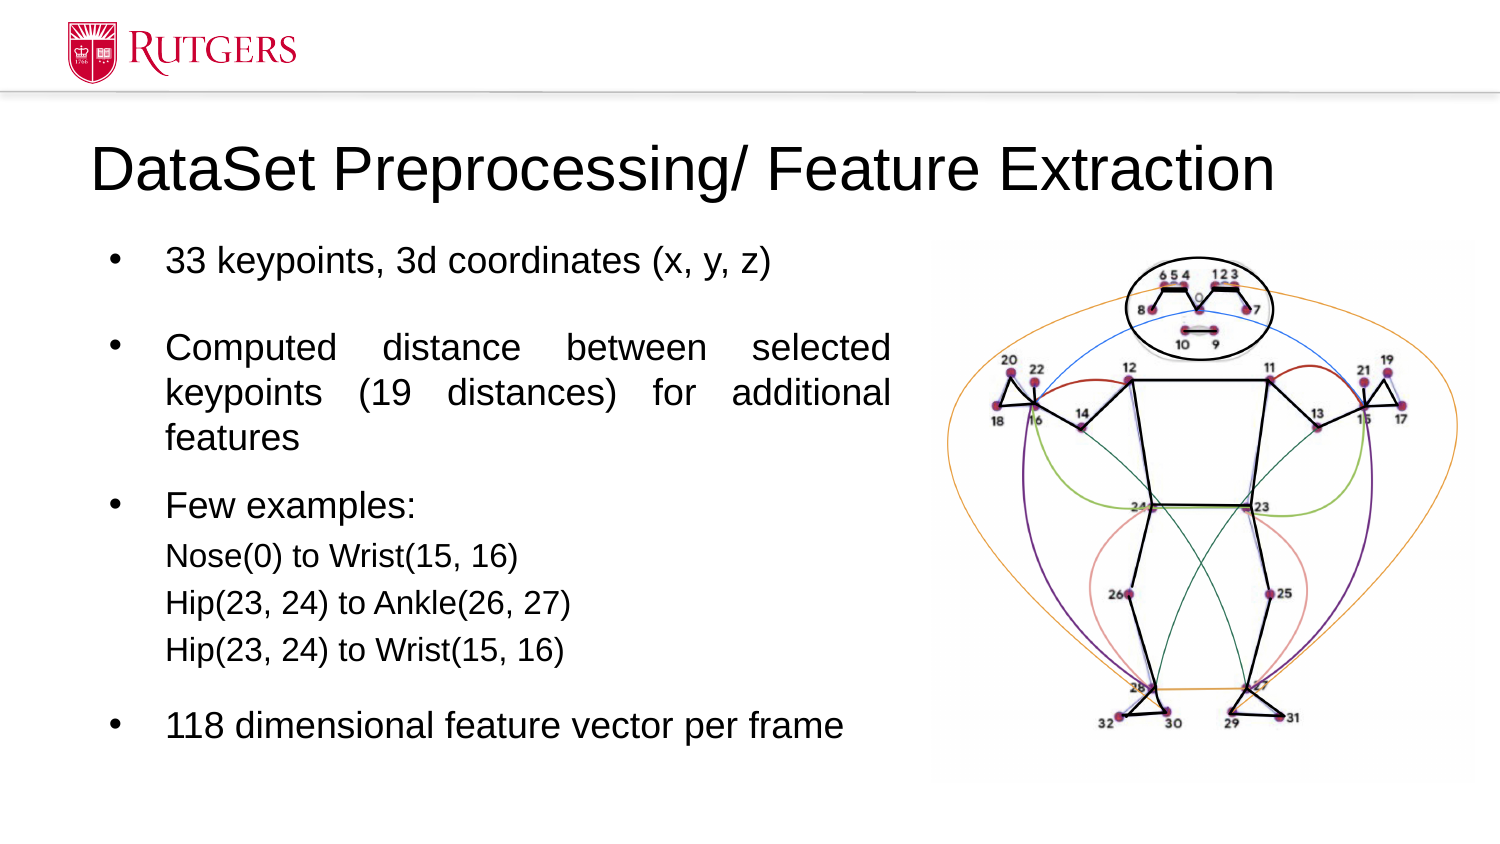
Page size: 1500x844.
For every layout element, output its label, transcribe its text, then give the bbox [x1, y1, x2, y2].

title DataSet Preprocessing/ Feature Extraction [75, 116, 1425, 216]
list Computed distance between selected keypoints (19 distances) for additional features [75, 315, 907, 473]
picture [68, 22, 296, 84]
list 33 keypoints, 3d coordinates (x, y, z) [75, 228, 907, 315]
list 118 dimensional feature vector per frame [75, 693, 907, 814]
picture [931, 240, 1476, 784]
list Few examples: Nose(0) to Wrist(15, 16) Hip(23, 24) to Ankle(26, 27) Hip(23, 24) to Wrist(15, 16) [75, 473, 907, 693]
